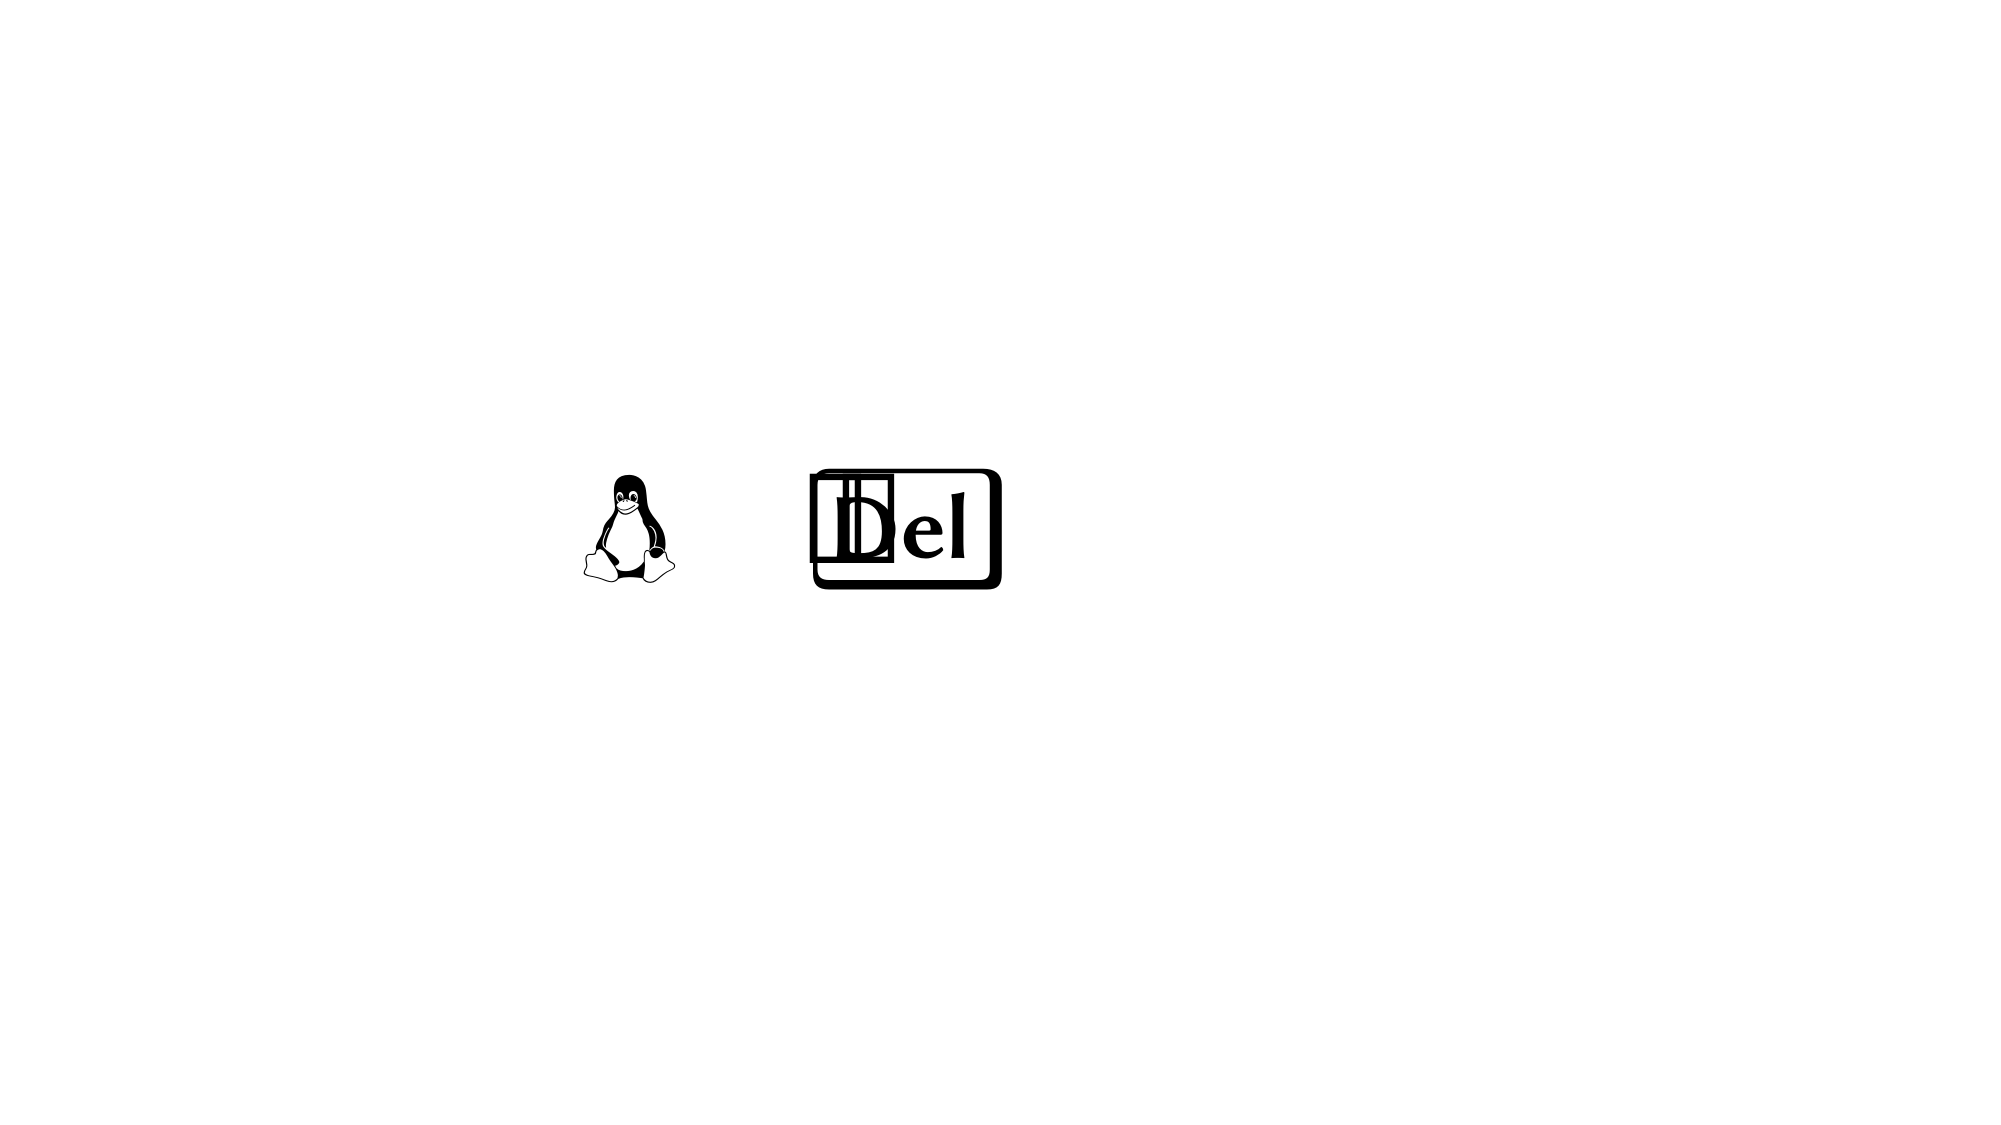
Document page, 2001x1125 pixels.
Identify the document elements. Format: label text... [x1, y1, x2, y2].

text_box    [567, 431, 2000, 597]
